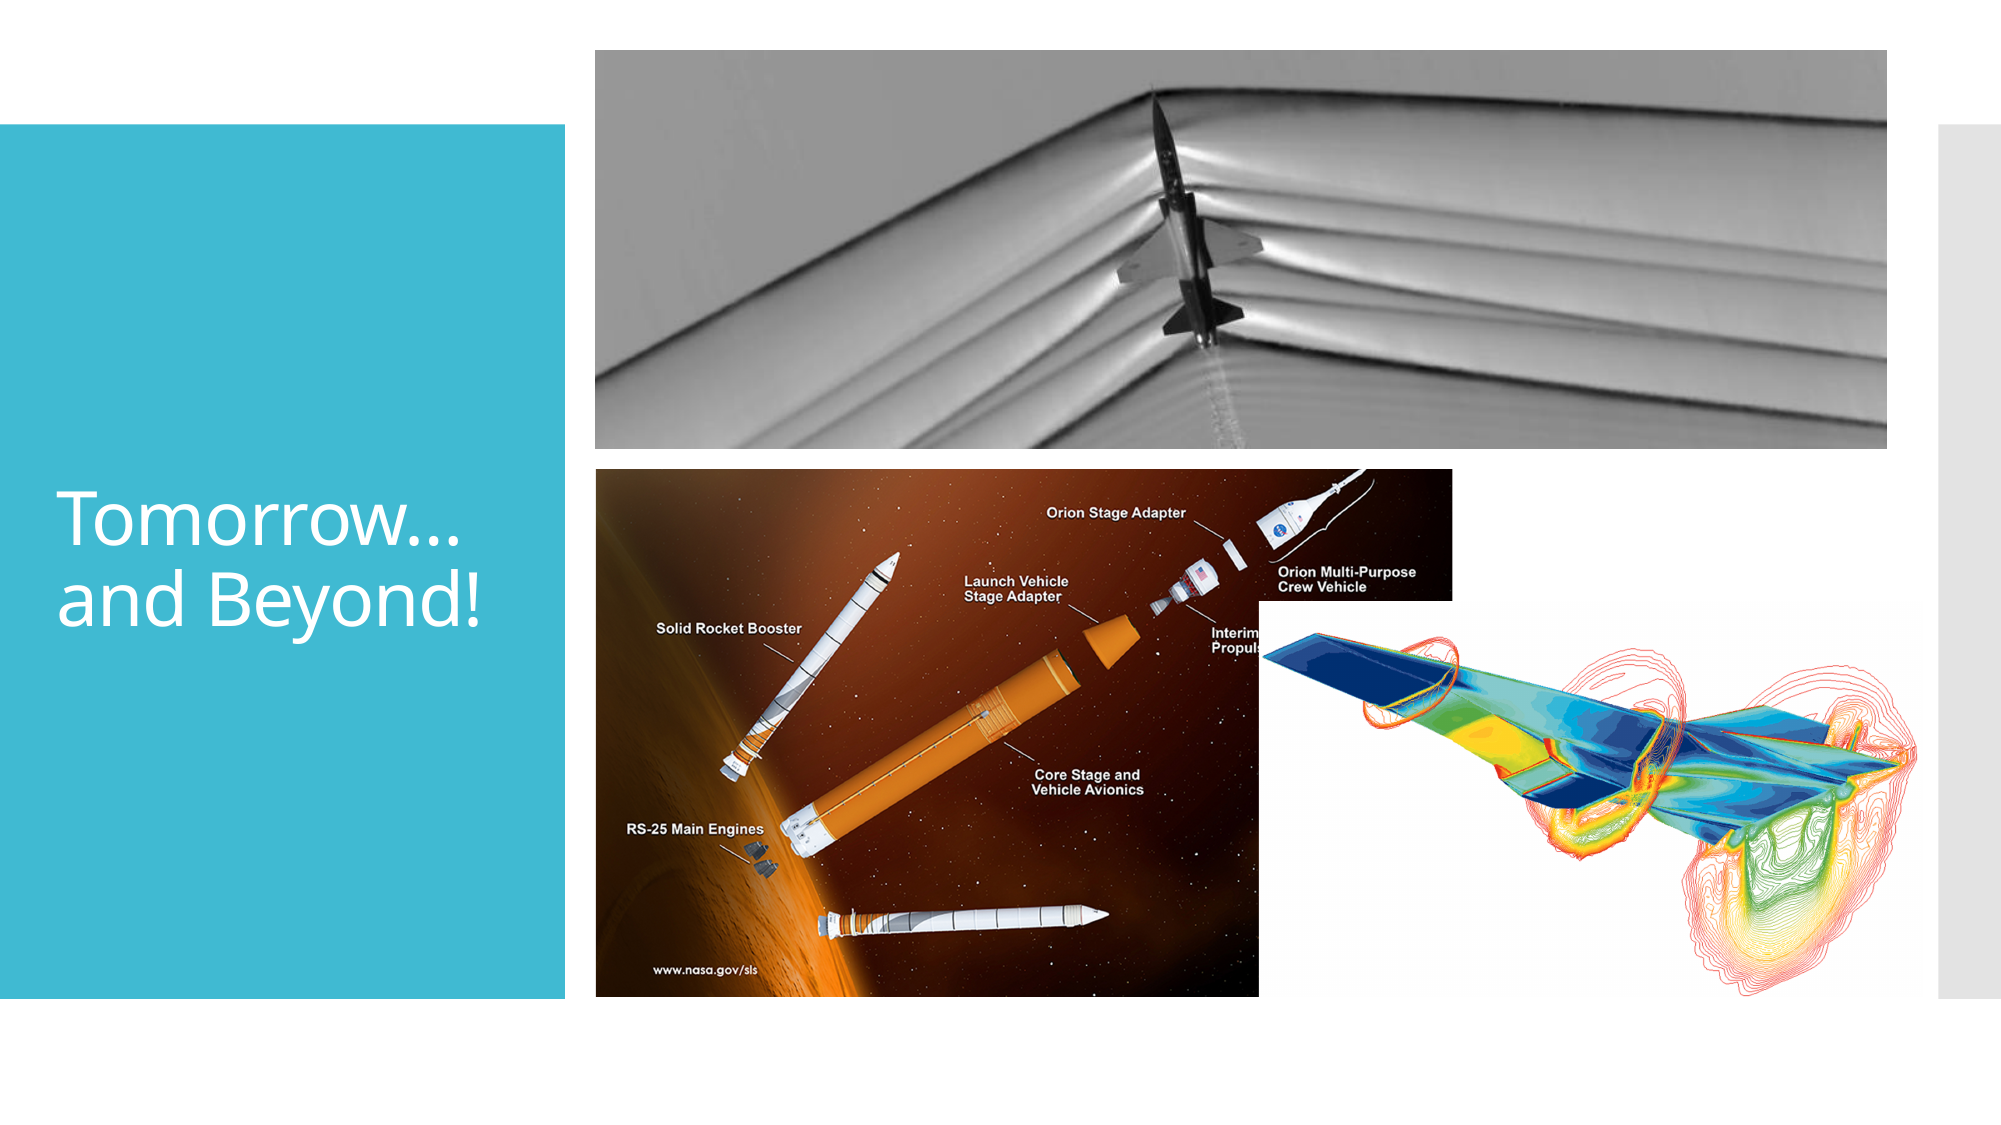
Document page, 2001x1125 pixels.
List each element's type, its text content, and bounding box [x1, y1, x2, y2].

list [1258, 601, 1923, 998]
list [595, 50, 1887, 449]
title Tomorrow… and Beyond! [41, 184, 525, 940]
picture [595, 468, 1453, 997]
